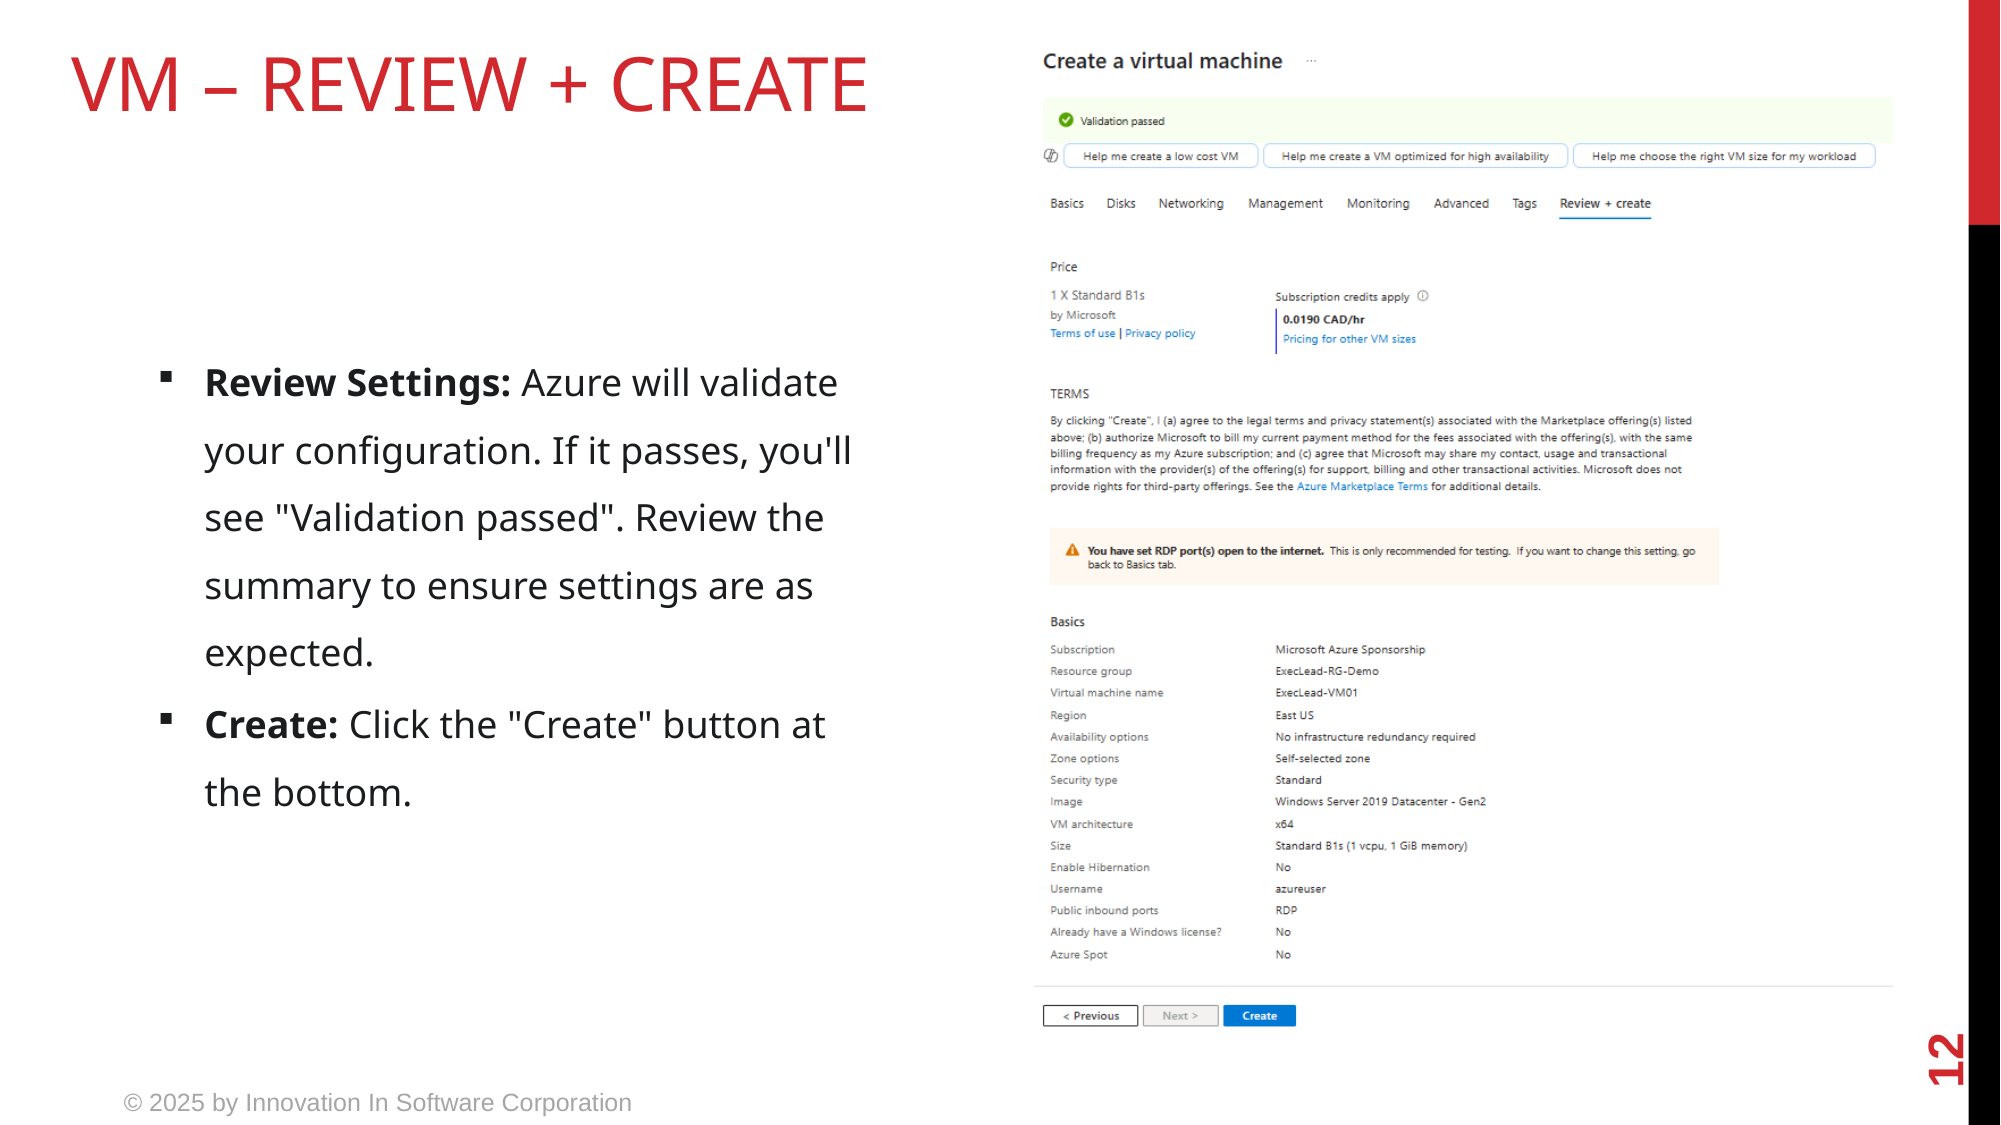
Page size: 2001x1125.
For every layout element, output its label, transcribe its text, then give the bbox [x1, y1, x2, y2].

title Vm – review + create [69, 0, 2000, 127]
slide_number 12 [1903, 887, 1984, 1104]
text_box Review Settings: Azure will validate your configuration. If it passes, you'll see "Validation passed". Review the summary to ensure settings are as expected. Create: Click the "Create" button at the bottom. [142, 329, 893, 822]
footer © 2025 by Innovation In Software Corporation [7, 1078, 758, 1125]
picture [1033, 39, 1893, 1039]
